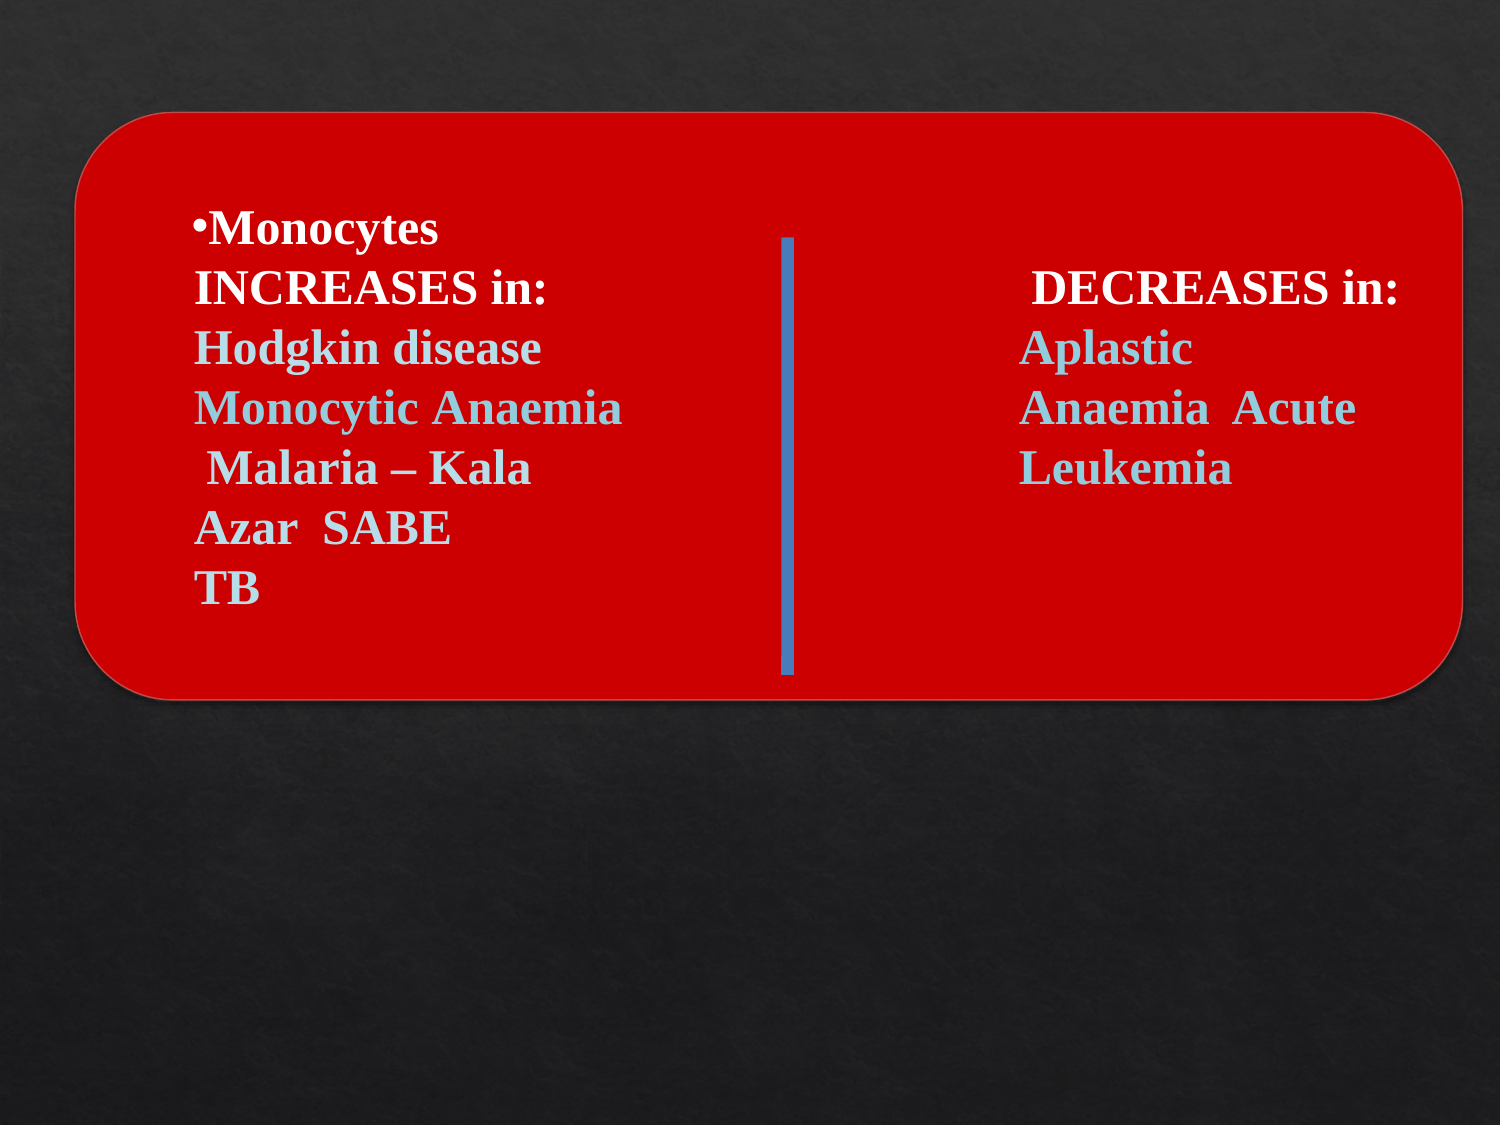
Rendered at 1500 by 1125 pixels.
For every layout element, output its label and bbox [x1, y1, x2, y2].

text_box [66, 108, 1471, 712]
